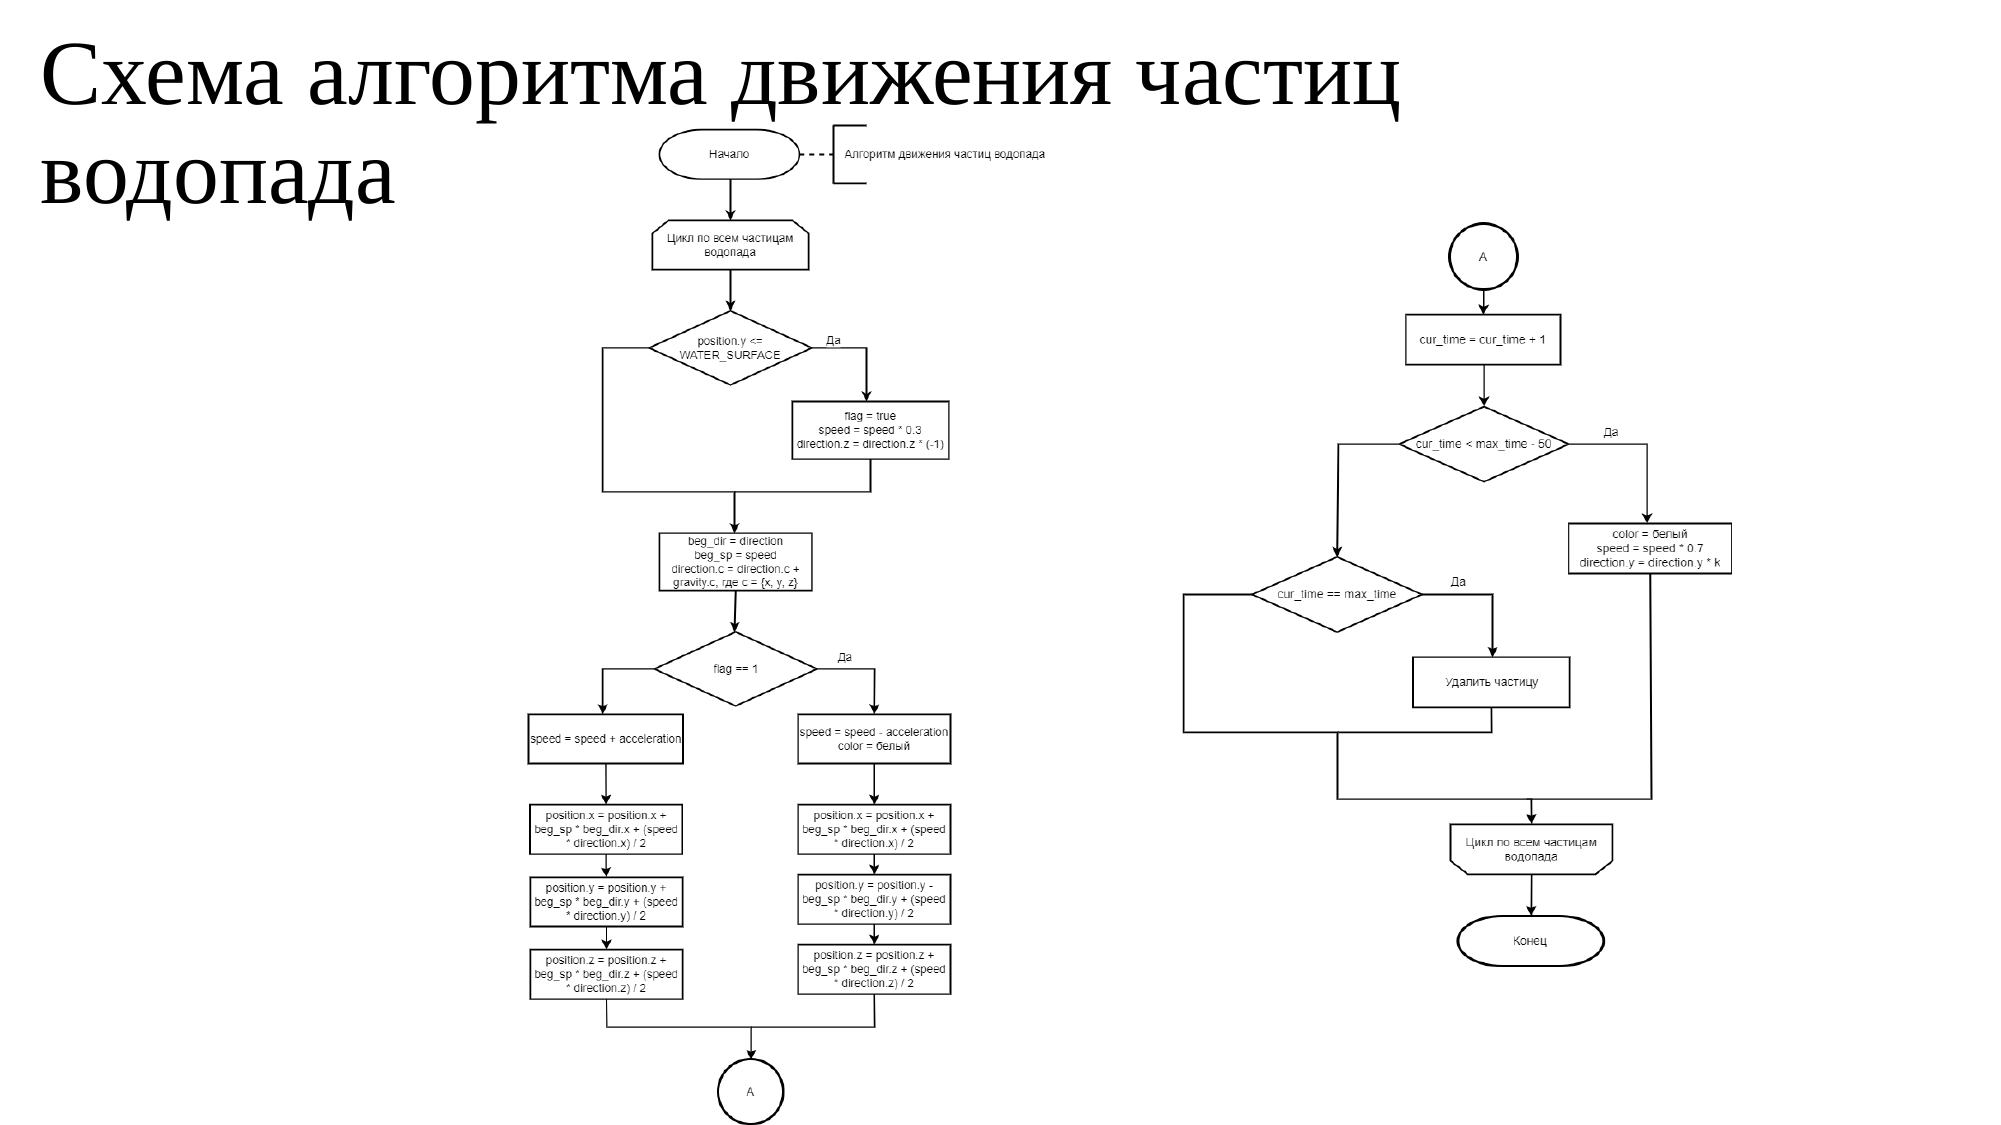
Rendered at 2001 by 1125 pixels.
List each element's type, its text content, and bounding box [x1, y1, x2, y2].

picture [1176, 222, 1732, 967]
title Схема алгоритма движения частиц водопада [25, 16, 1751, 234]
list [527, 124, 1056, 1125]
